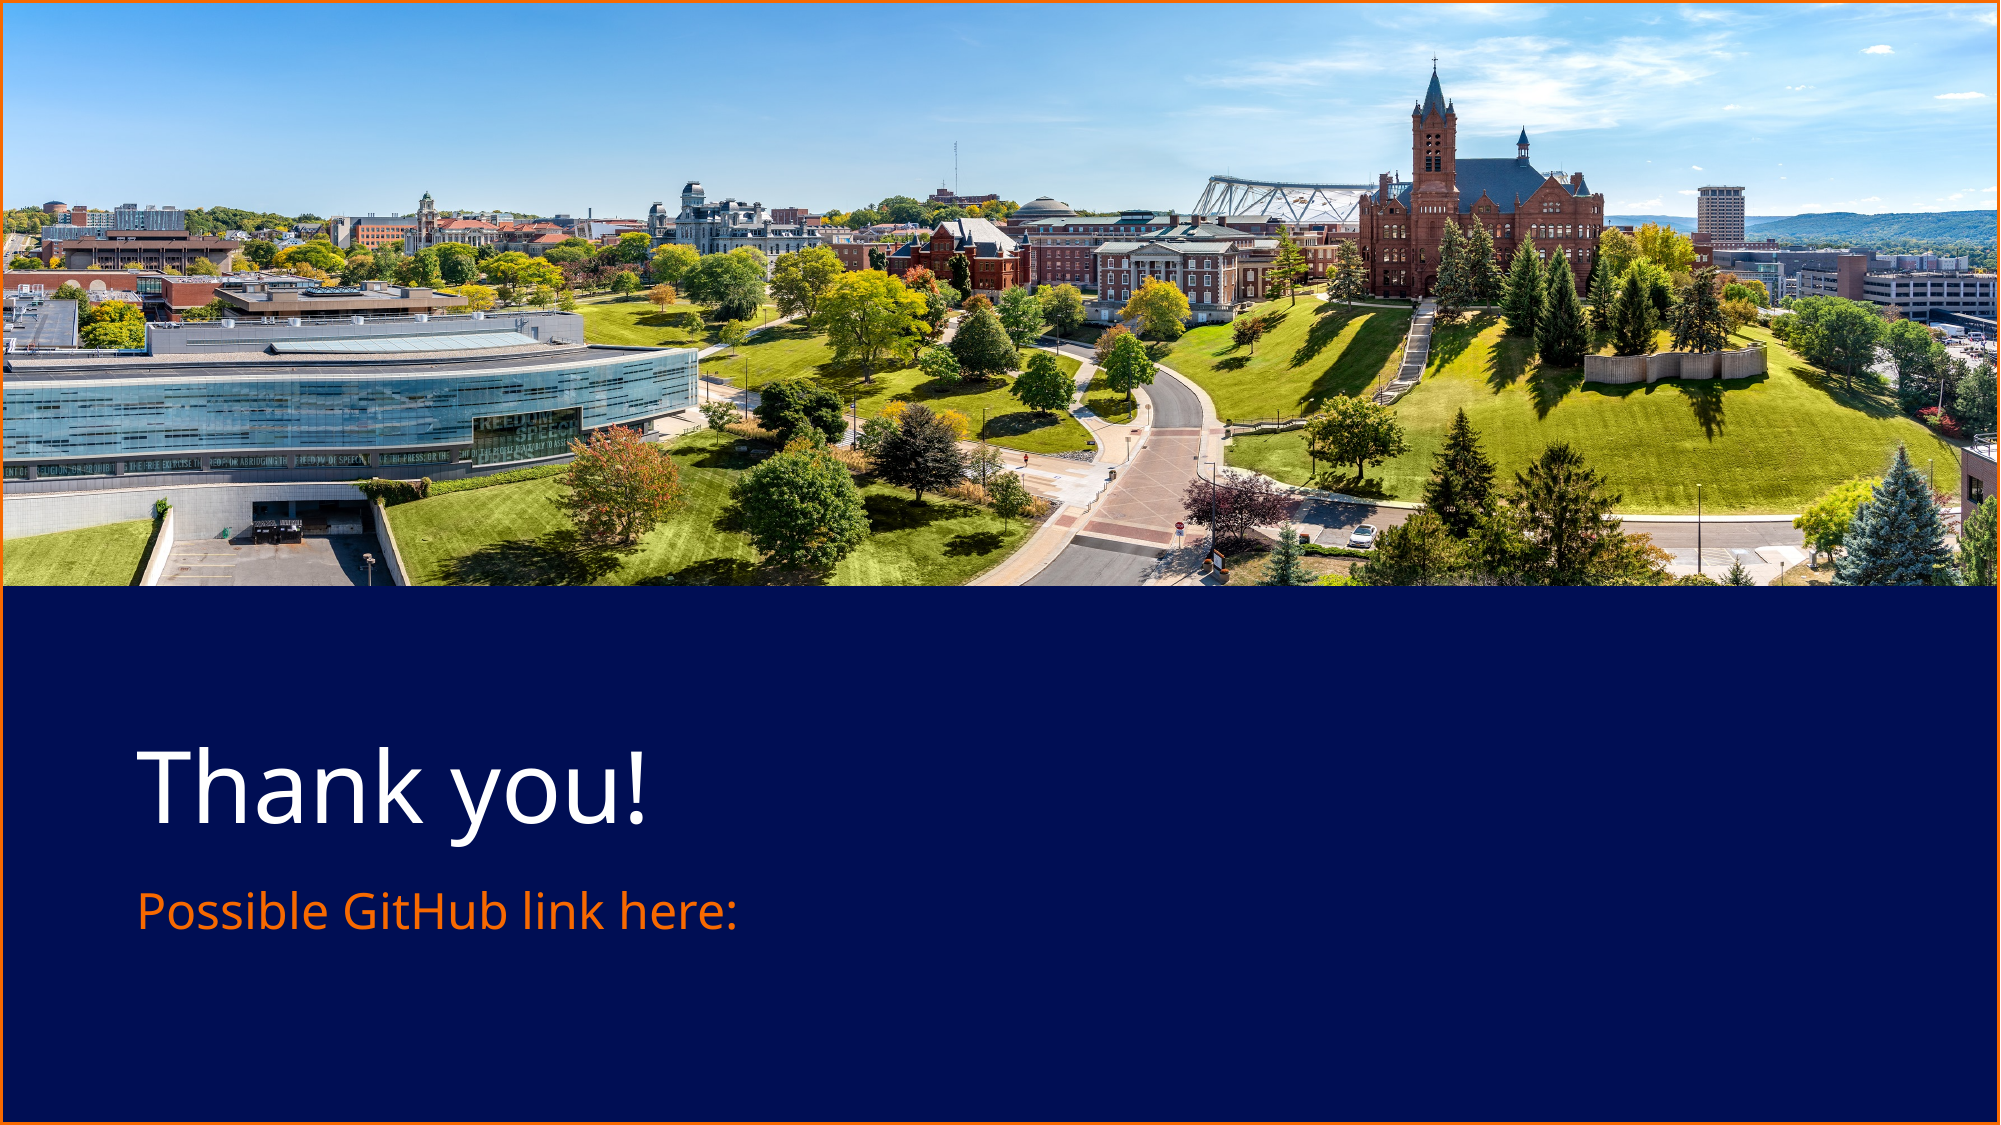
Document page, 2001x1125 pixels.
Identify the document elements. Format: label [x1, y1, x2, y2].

picture [0, 0, 2000, 586]
text_box [0, 586, 2000, 1125]
